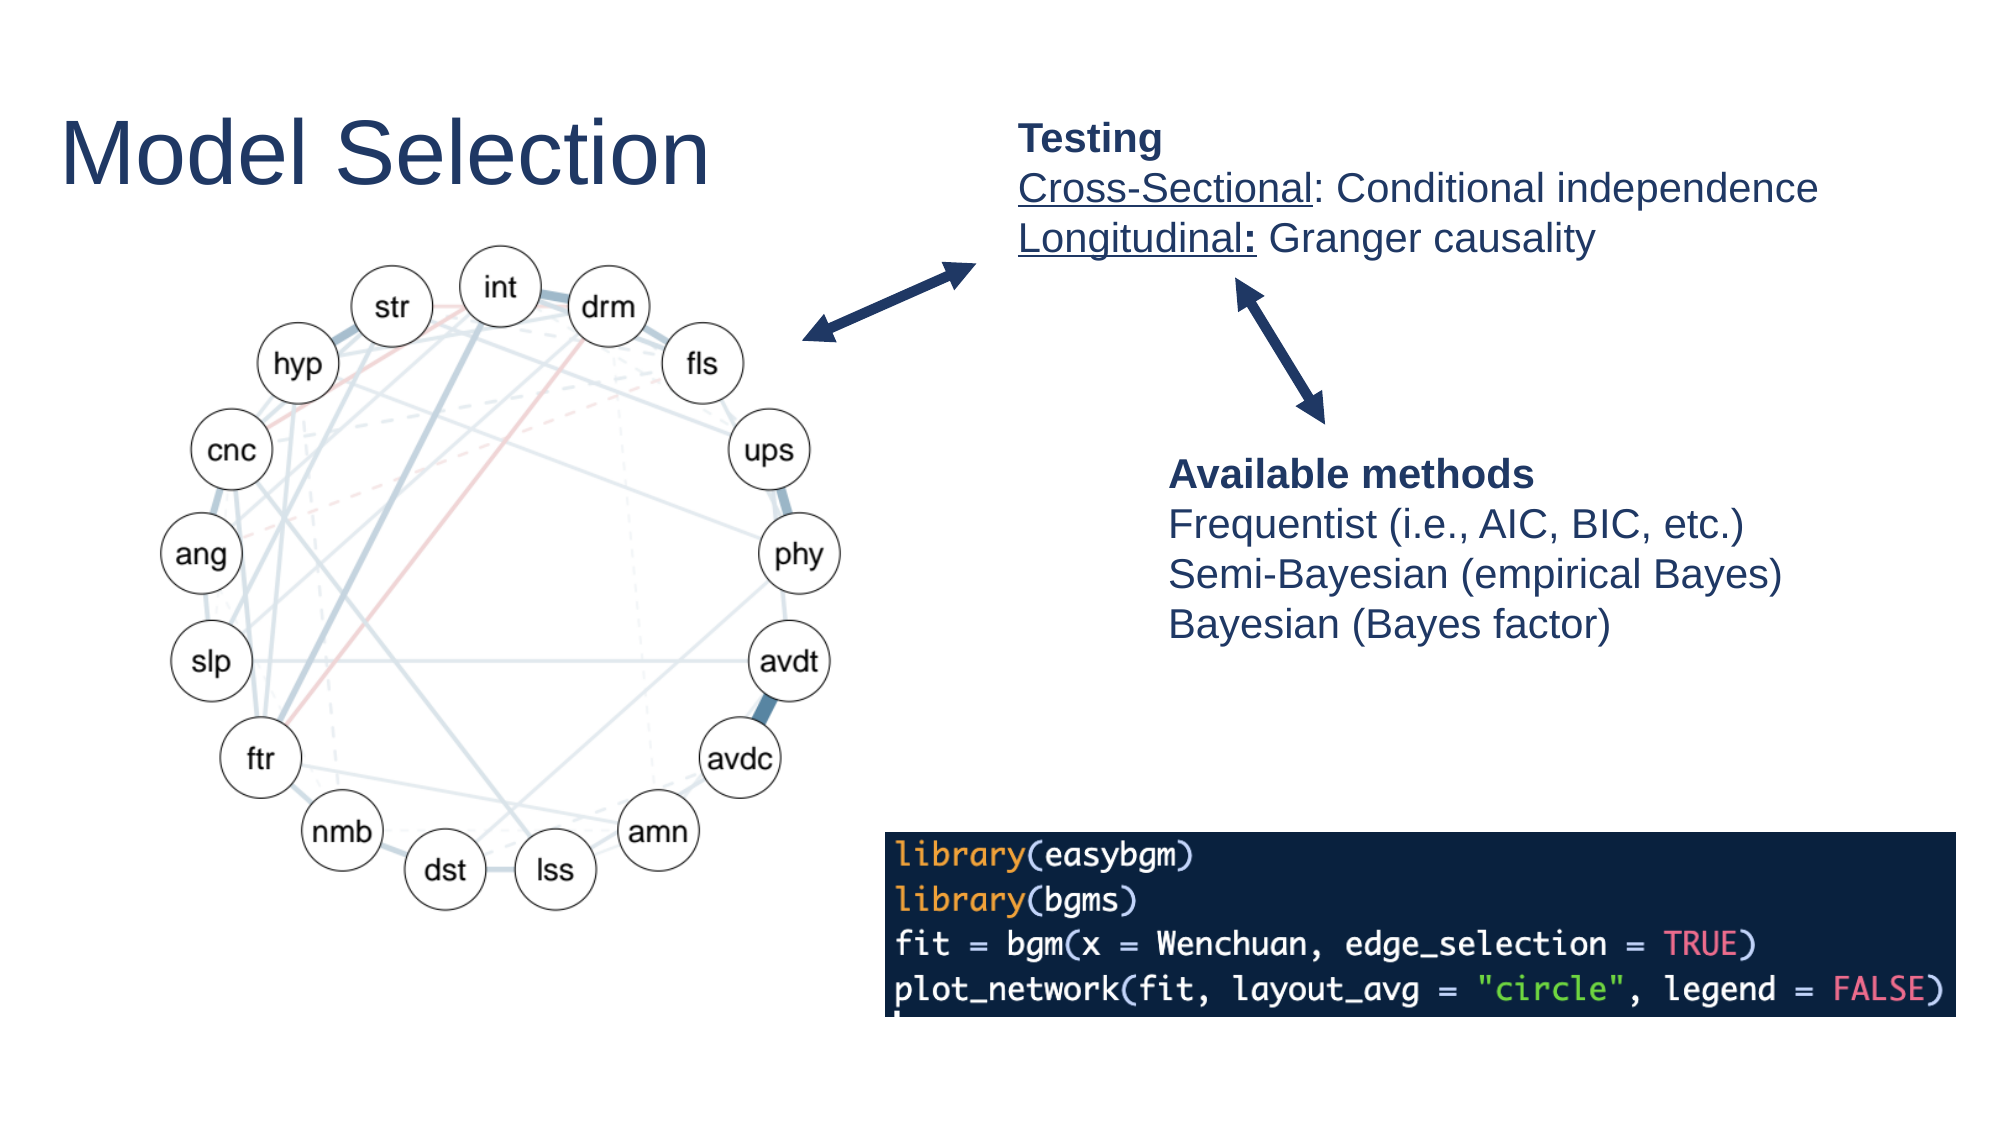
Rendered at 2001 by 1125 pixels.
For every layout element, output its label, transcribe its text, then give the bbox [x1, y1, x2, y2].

picture [112, 200, 1956, 1017]
text_box Available methods Frequentist (i.e., AIC, BIC, etc.) Semi-Bayesian (empirical Bayes) Bayesian (Bayes factor) [1153, 439, 1799, 655]
text_box Testing Cross-Sectional: Conditional independence Longitudinal: Granger causality [1003, 103, 1835, 319]
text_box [1235, 277, 1325, 425]
title Model Selection [44, 46, 2000, 264]
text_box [801, 263, 977, 341]
